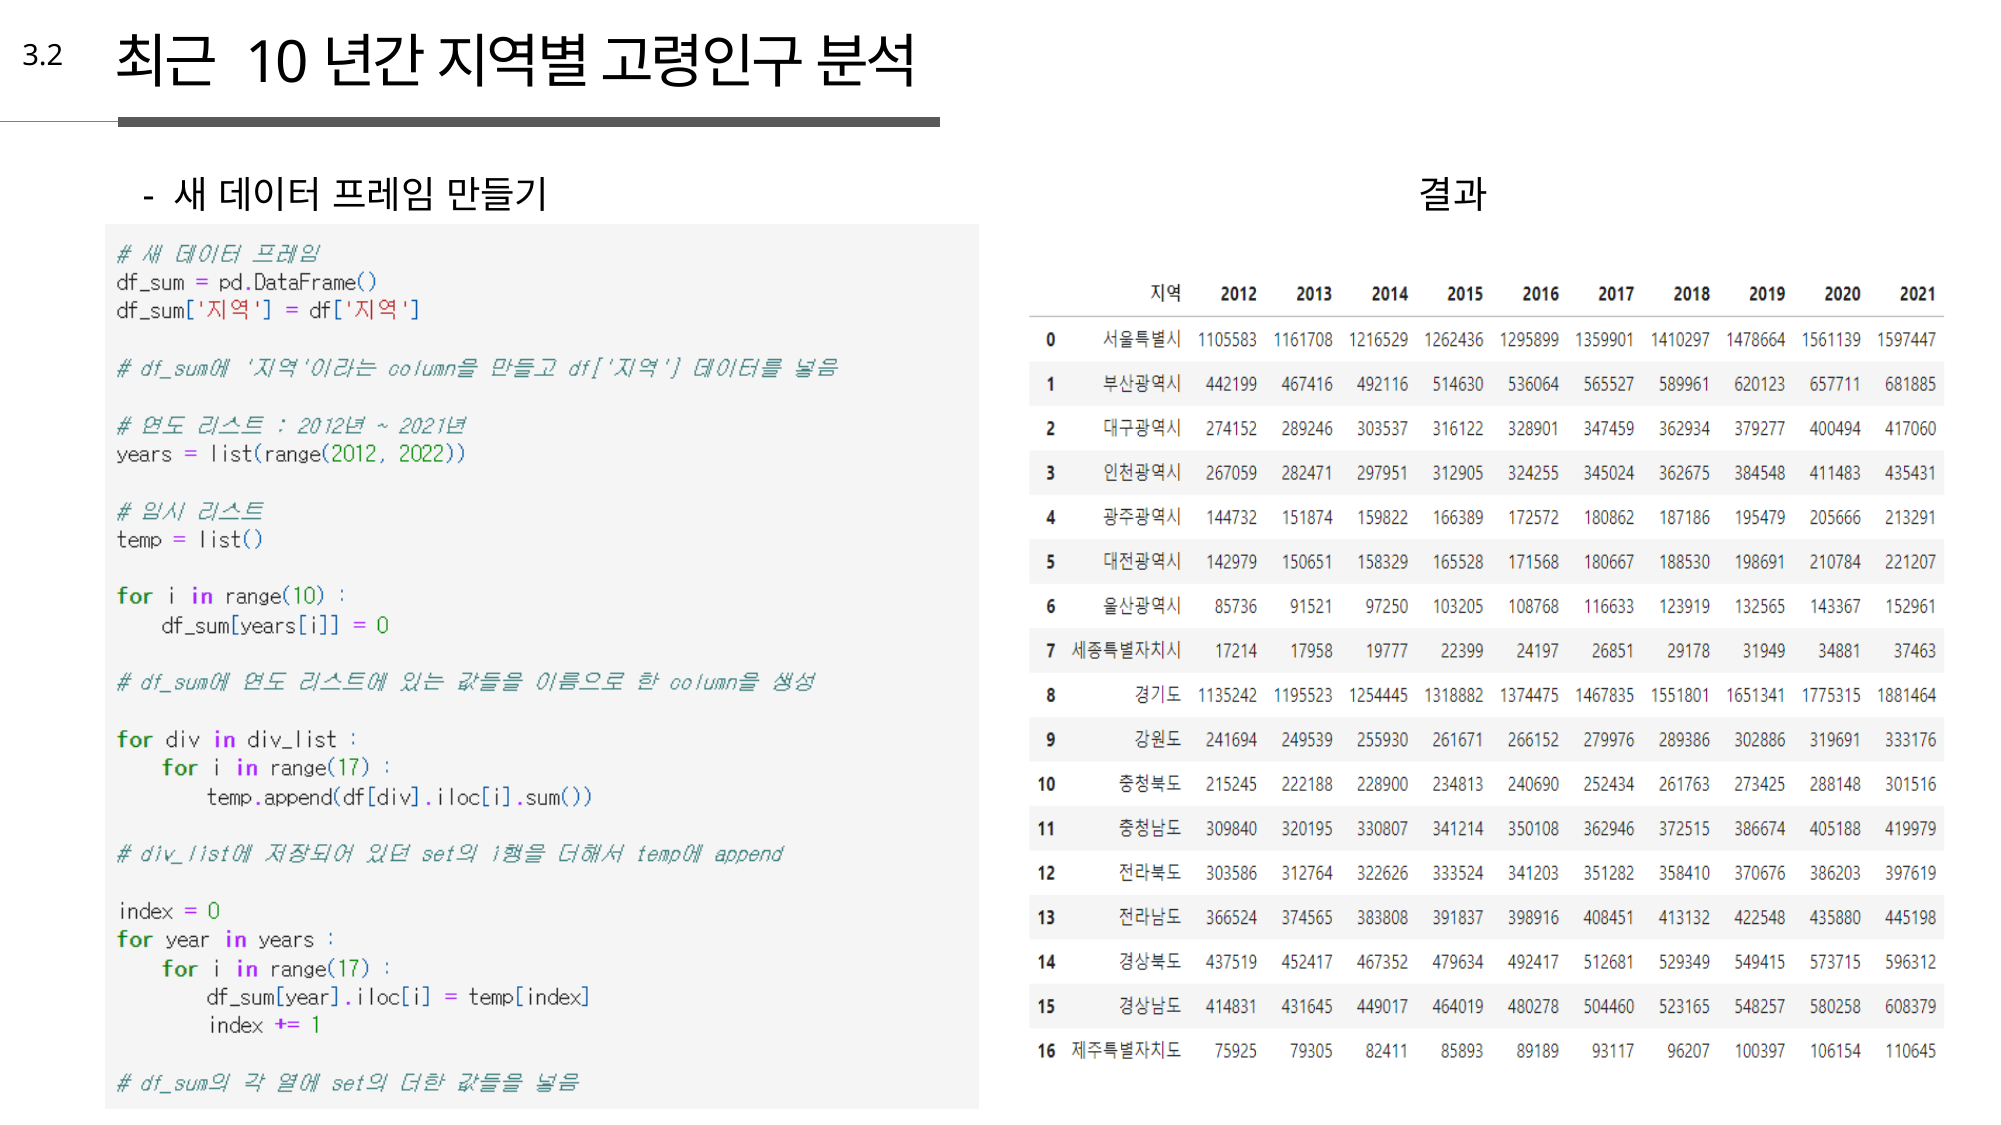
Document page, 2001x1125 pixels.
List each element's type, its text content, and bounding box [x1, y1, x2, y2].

text_box 결과 [1061, 163, 1826, 224]
text_box 최근 10년간 지역별 고령인구 분석 [99, 16, 934, 102]
picture [1021, 274, 1961, 1078]
picture [105, 224, 979, 1109]
text_box 3.2 [7, 28, 79, 79]
text_box - 새 데이터 프레임 만들기 [118, 163, 883, 224]
